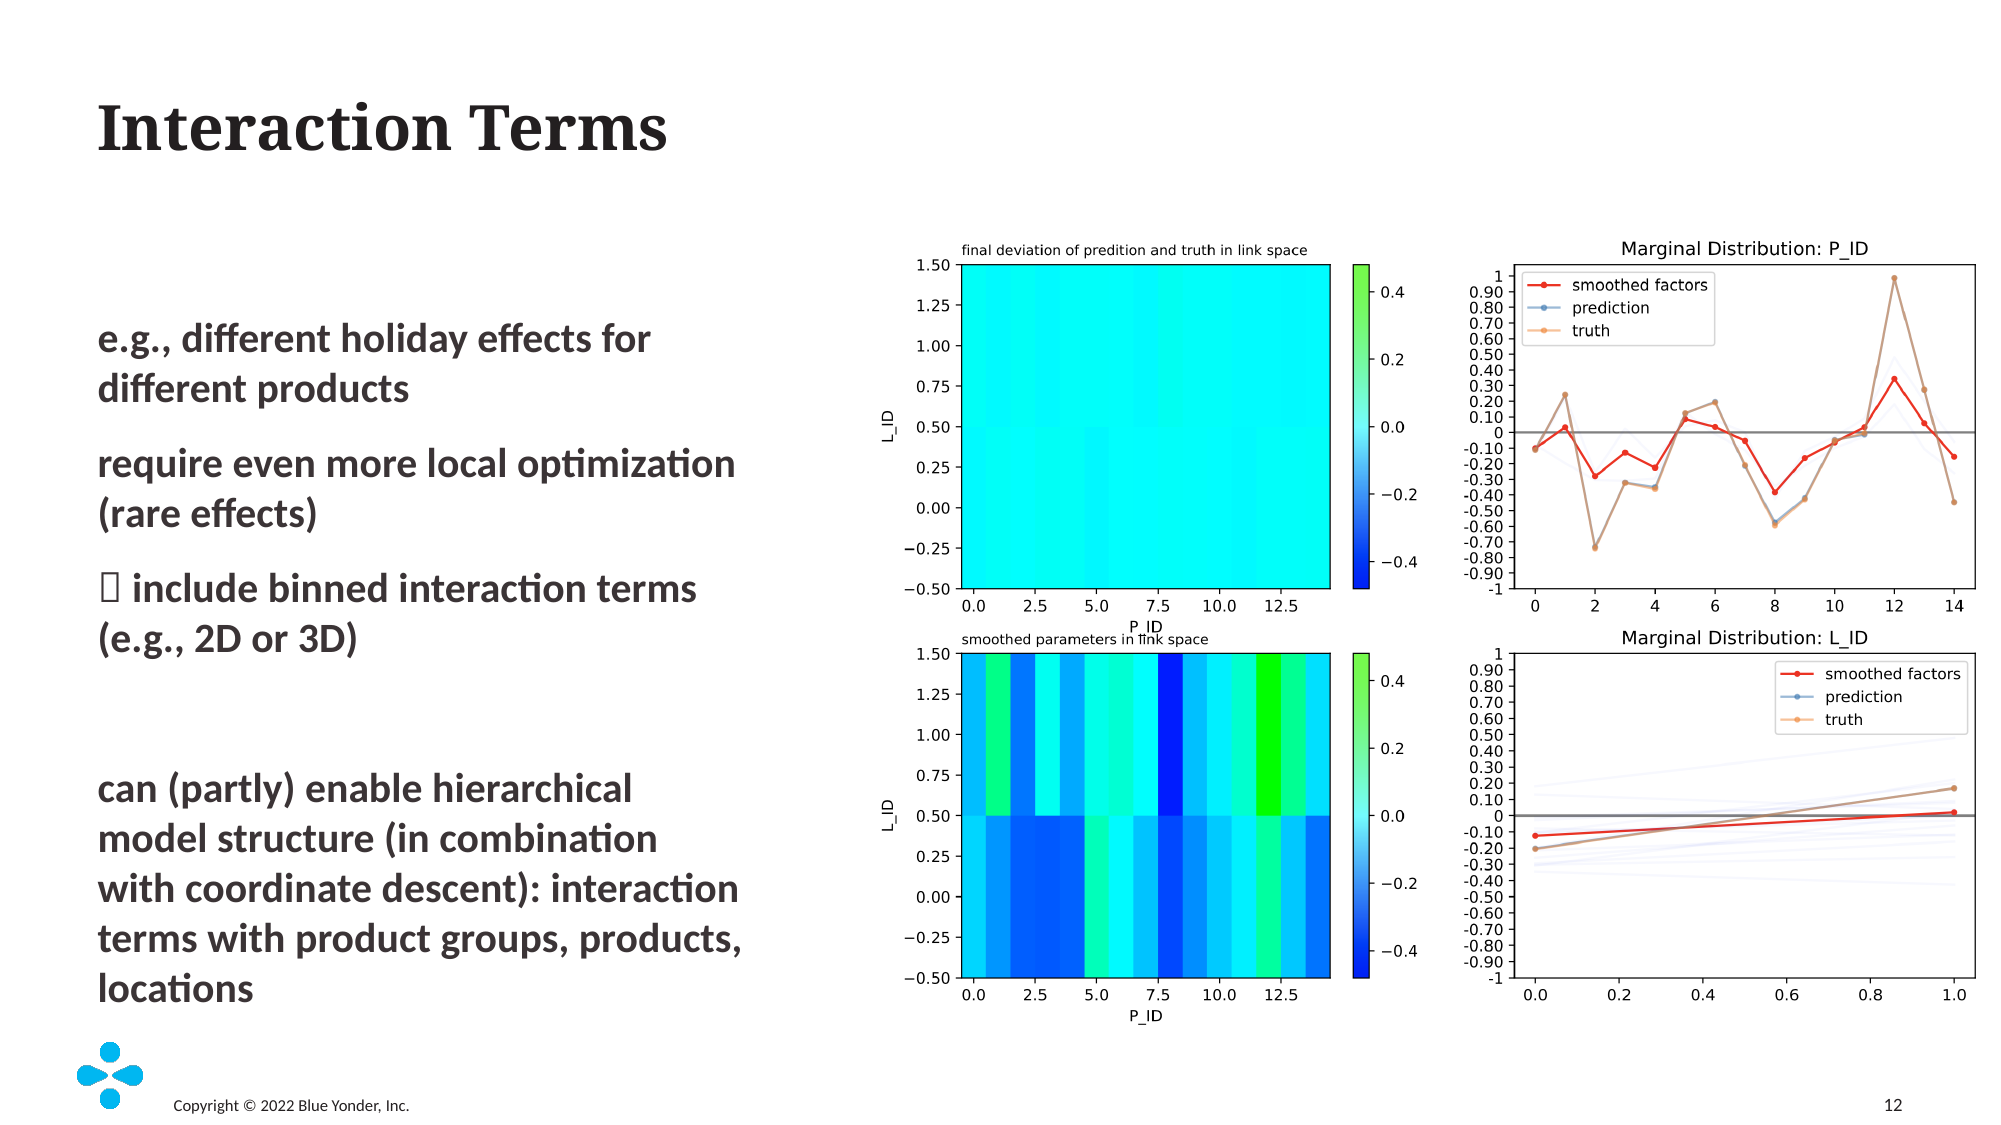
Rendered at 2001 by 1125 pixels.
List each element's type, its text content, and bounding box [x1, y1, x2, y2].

text_box 12 [1827, 1084, 1903, 1125]
picture [76, 1041, 144, 1110]
title Interaction Terms [97, 94, 1903, 230]
picture [875, 229, 1989, 1031]
list e.g., different holiday effects for different products require even more local optimization (rare effects)  include binned interaction terms (e.g., 2D or 3D) can (partly) enable hierarchical model structure (in combination with coordinate descent): interaction terms with product groups, products, locations [97, 303, 745, 1008]
